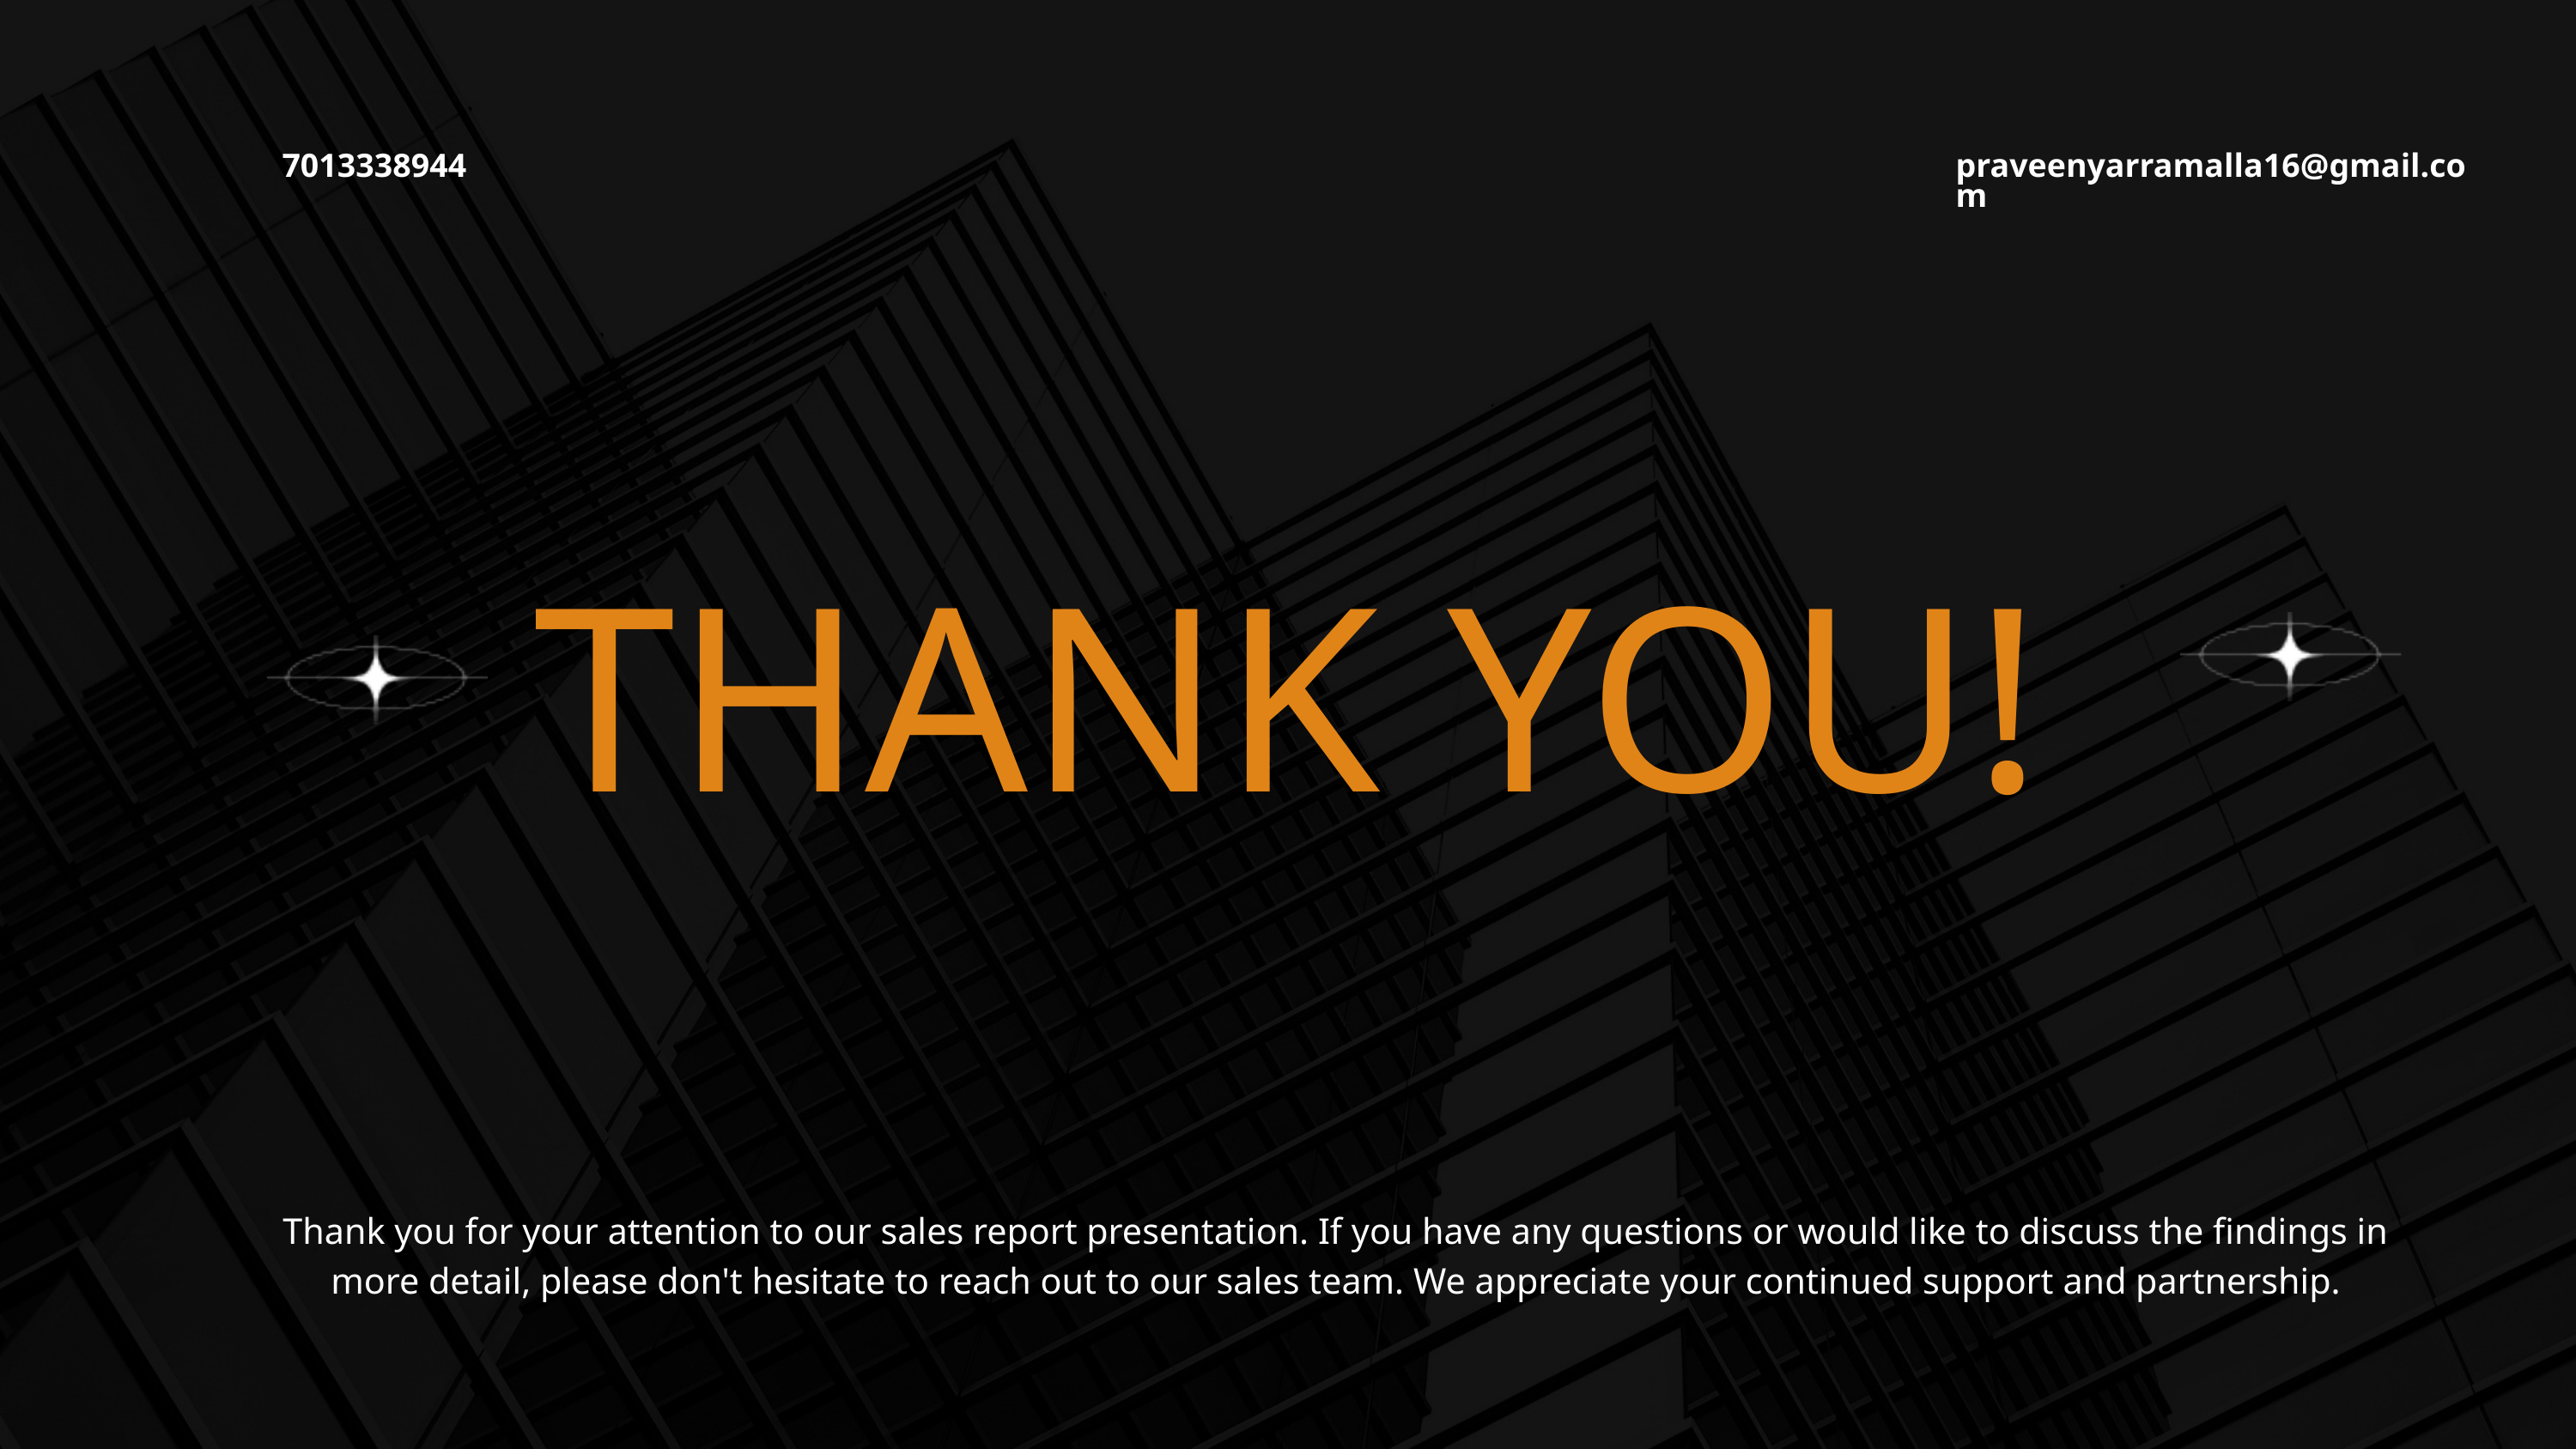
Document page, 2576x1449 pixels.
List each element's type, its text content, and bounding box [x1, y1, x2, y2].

text_box Thank you for your attention to our sales report presentation. If you have any questions or would like to discuss the findings in more detail, please don't hesitate to reach out to our sales team. We appreciate your continued support and partnership. [266, 1202, 2405, 1301]
text_box 7013338944 [282, 154, 642, 185]
text_box THANK YOU! [526, 582, 2050, 844]
text_box praveenyarramalla16@gmail.com [1955, 154, 2495, 214]
text_box [2180, 612, 2402, 701]
text_box [266, 635, 488, 724]
text_box [0, 0, 2576, 1449]
